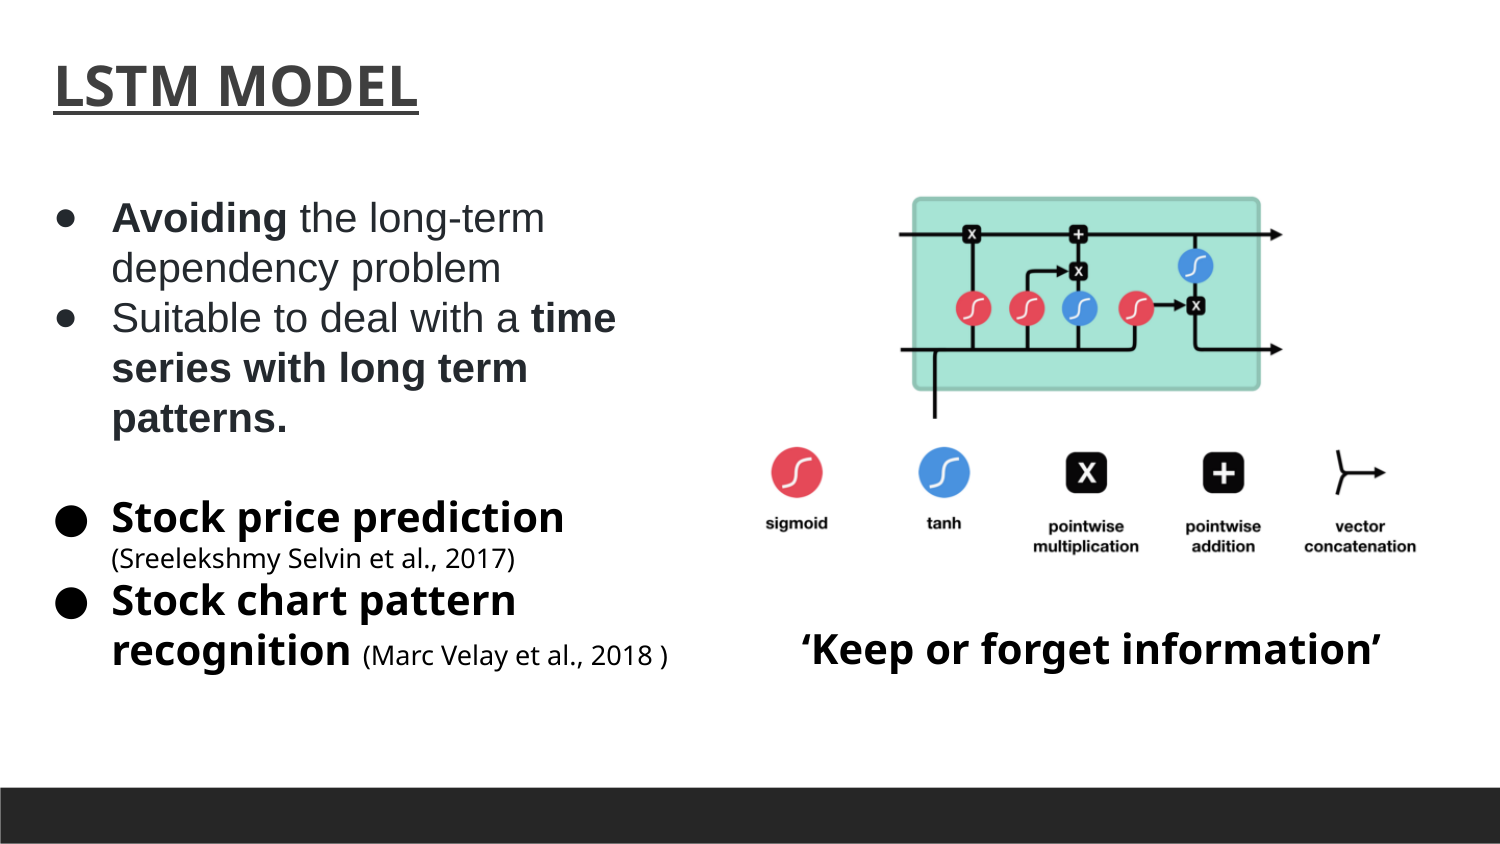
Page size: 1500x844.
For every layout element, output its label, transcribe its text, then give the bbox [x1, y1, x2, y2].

text_box ‘Keep or forget information’ [761, 607, 1422, 698]
text_box Avoiding the long-term dependency problem Suitable to deal with a time series with long term patterns. Stock price prediction (Sreelekshmy Selvin et al., 2017) Stock chart pattern recognition (Marc Velay et al., 2018 ) [21, 175, 732, 668]
picture [730, 129, 1461, 567]
text_box LSTM MODEL [41, 52, 499, 130]
